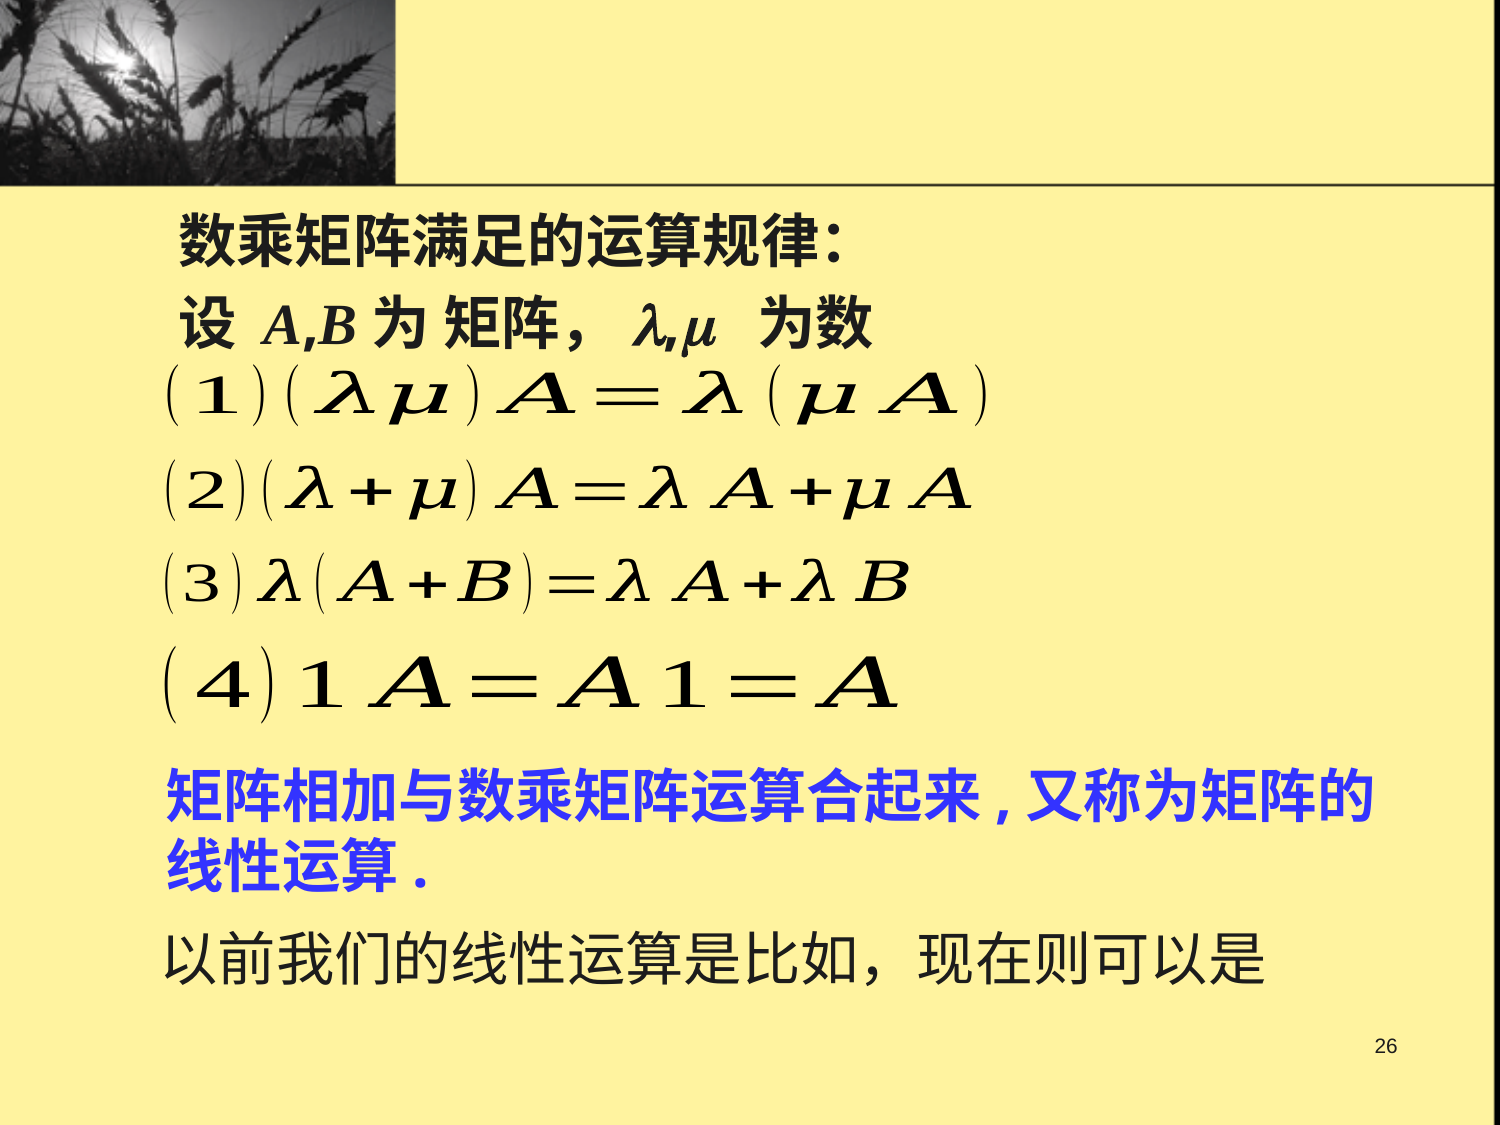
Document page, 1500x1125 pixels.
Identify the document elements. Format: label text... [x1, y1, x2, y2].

picture [0, 0, 1500, 1125]
text_box 矩阵相加与数乘矩阵运算合起来,又称为矩阵的线性运算. [151, 751, 1392, 907]
slide_number 26 [1200, 1025, 1413, 1100]
text_box 数乘矩阵满足的运算规律： [163, 196, 975, 281]
